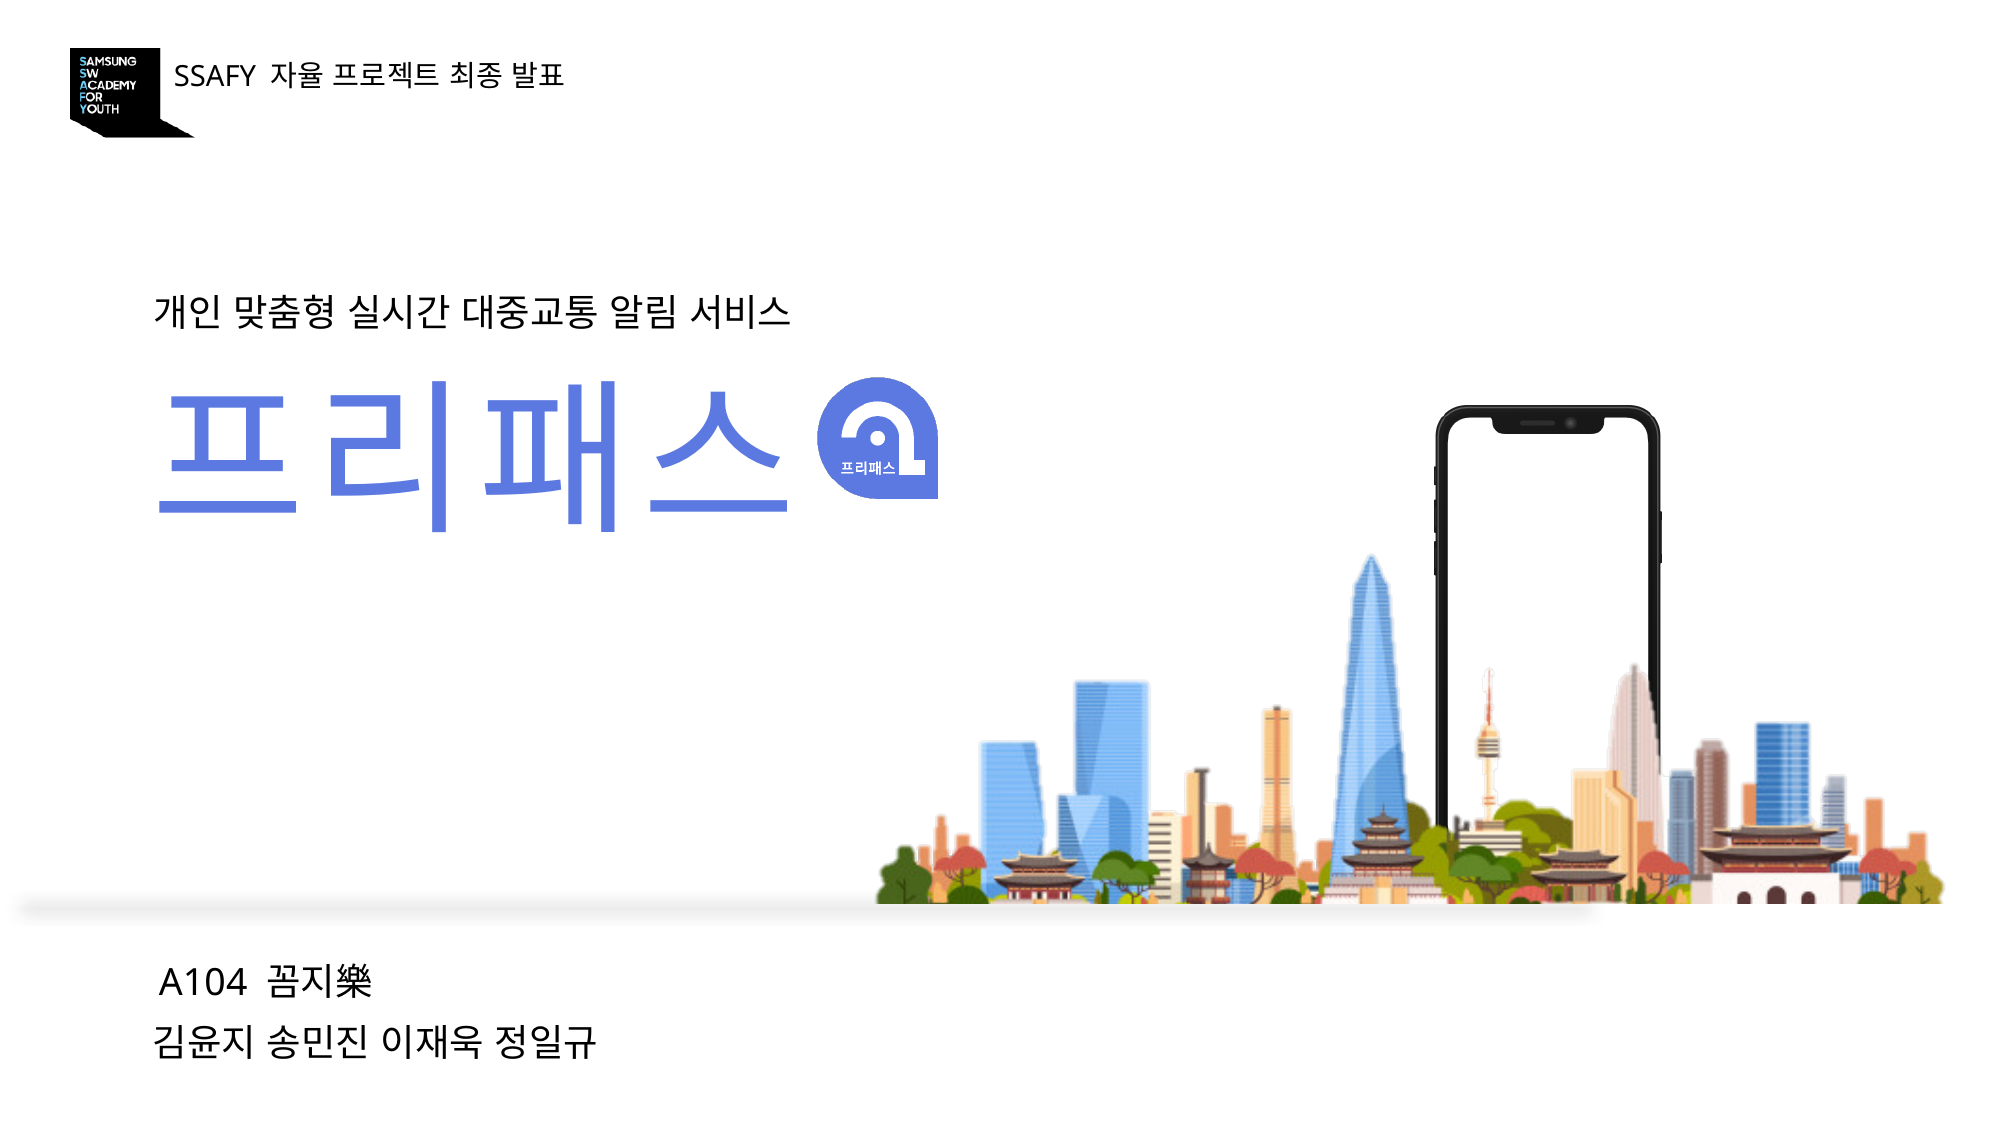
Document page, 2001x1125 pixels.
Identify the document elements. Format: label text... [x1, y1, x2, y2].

picture [811, 371, 1957, 904]
text_box 프리패스 [136, 345, 812, 561]
text_box 개인 맞춤형 실시간 대중교통 알림 서비스 [139, 281, 808, 342]
text_box A104 꼼지樂 [144, 930, 534, 1008]
text_box SSAFY 자율 프로젝트 최종 발표 [159, 49, 581, 100]
text_box 김윤지 송민진 이재욱 정일규 [138, 1011, 764, 1071]
picture [70, 48, 195, 138]
